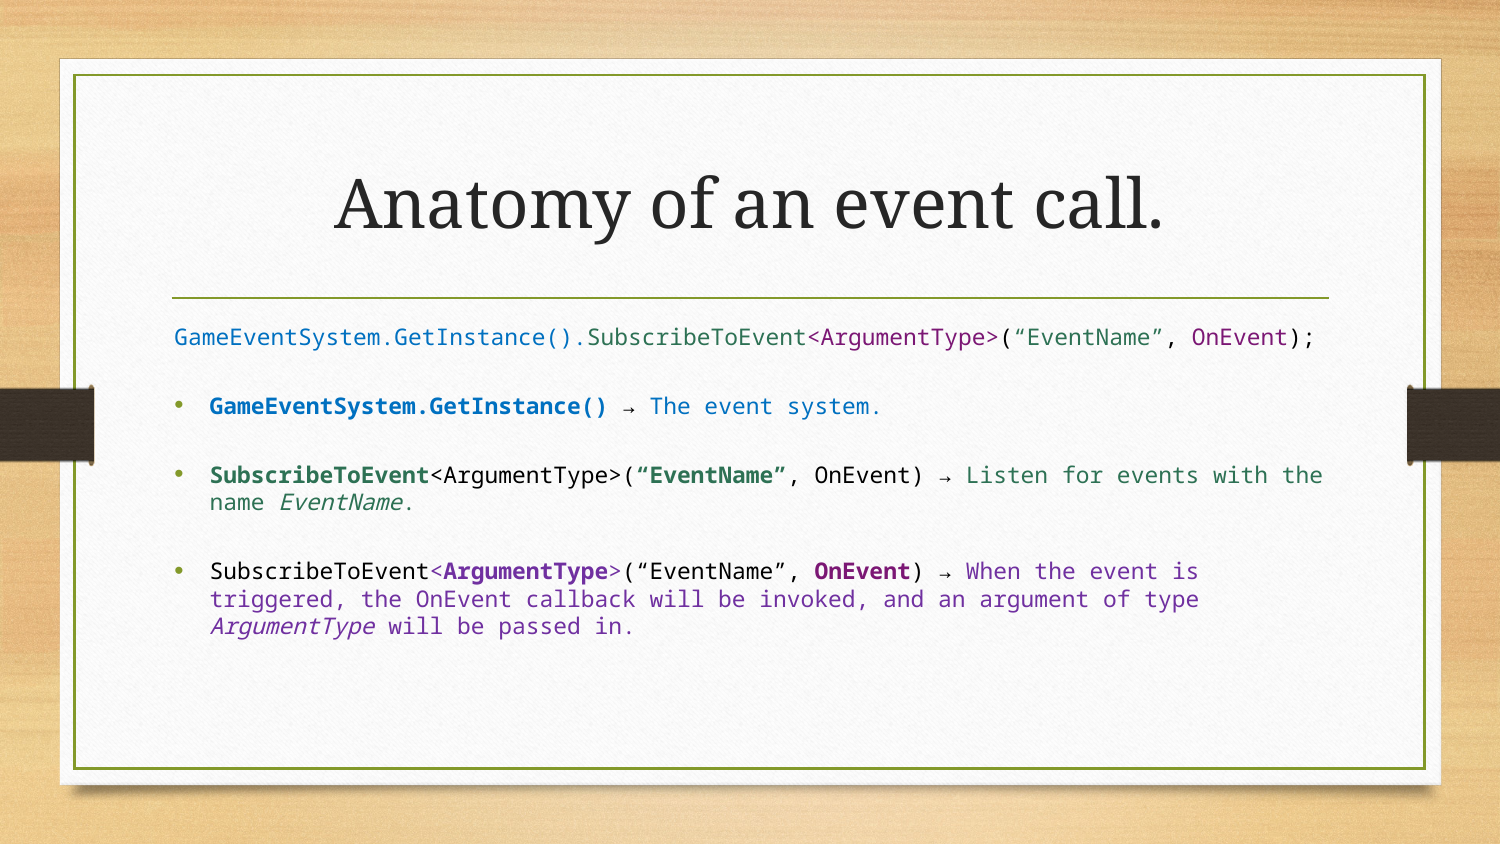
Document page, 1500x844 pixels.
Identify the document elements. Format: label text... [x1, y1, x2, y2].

list GameEventSystem.GetInstance().SubscribeToEvent<ArgumentType>(“EventName”, OnEvent); GameEventSystem.GetInstance() → The event system. SubscribeToEvent<ArgumentType>(“EventName”, OnEvent) → Listen for events with the name EventName. SubscribeToEvent<ArgumentType>(“EventName”, OnEvent) → When the event is triggered, the OnEvent callback will be invoked, and an argument of type ArgumentType will be passed in. [159, 314, 1341, 723]
title Anatomy of an event call. [159, 120, 1341, 282]
picture [0, 0, 1500, 844]
